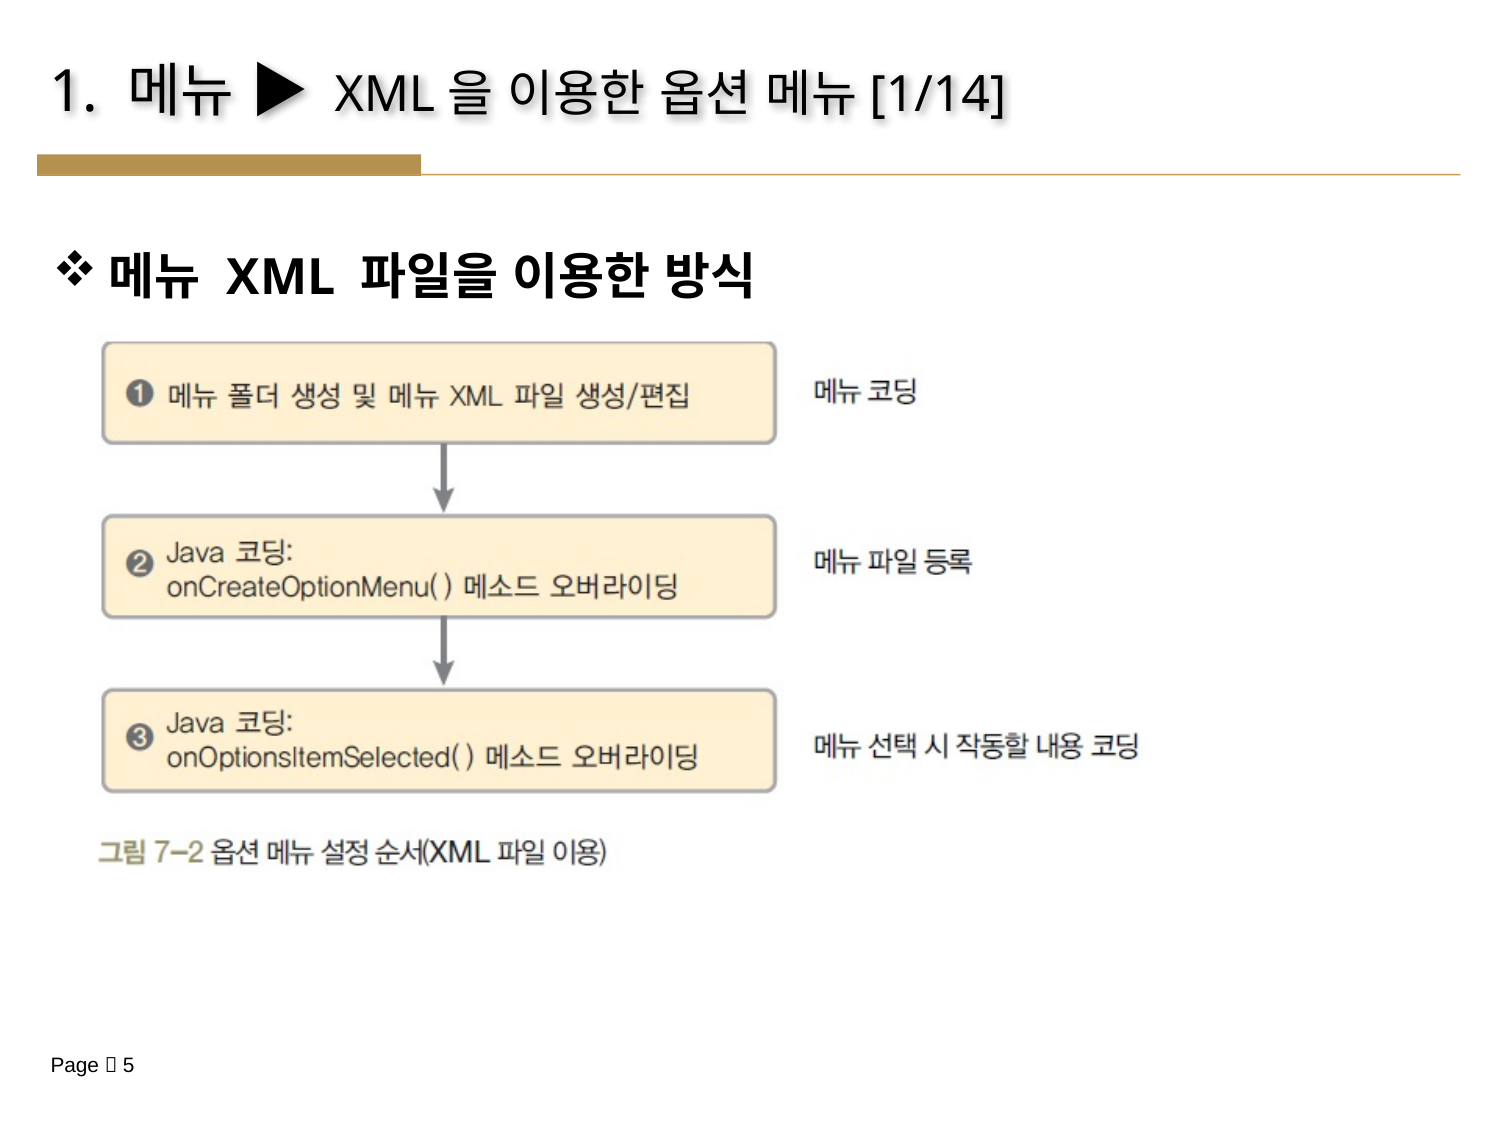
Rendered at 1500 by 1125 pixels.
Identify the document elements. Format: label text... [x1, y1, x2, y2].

picture [96, 330, 1143, 873]
list 메뉴 XML 파일을 이용한 방식 [8, 243, 1480, 1031]
title 1. 메뉴 ▶ XML을 이용한 옵션 메뉴[1/14] [48, 53, 1448, 161]
